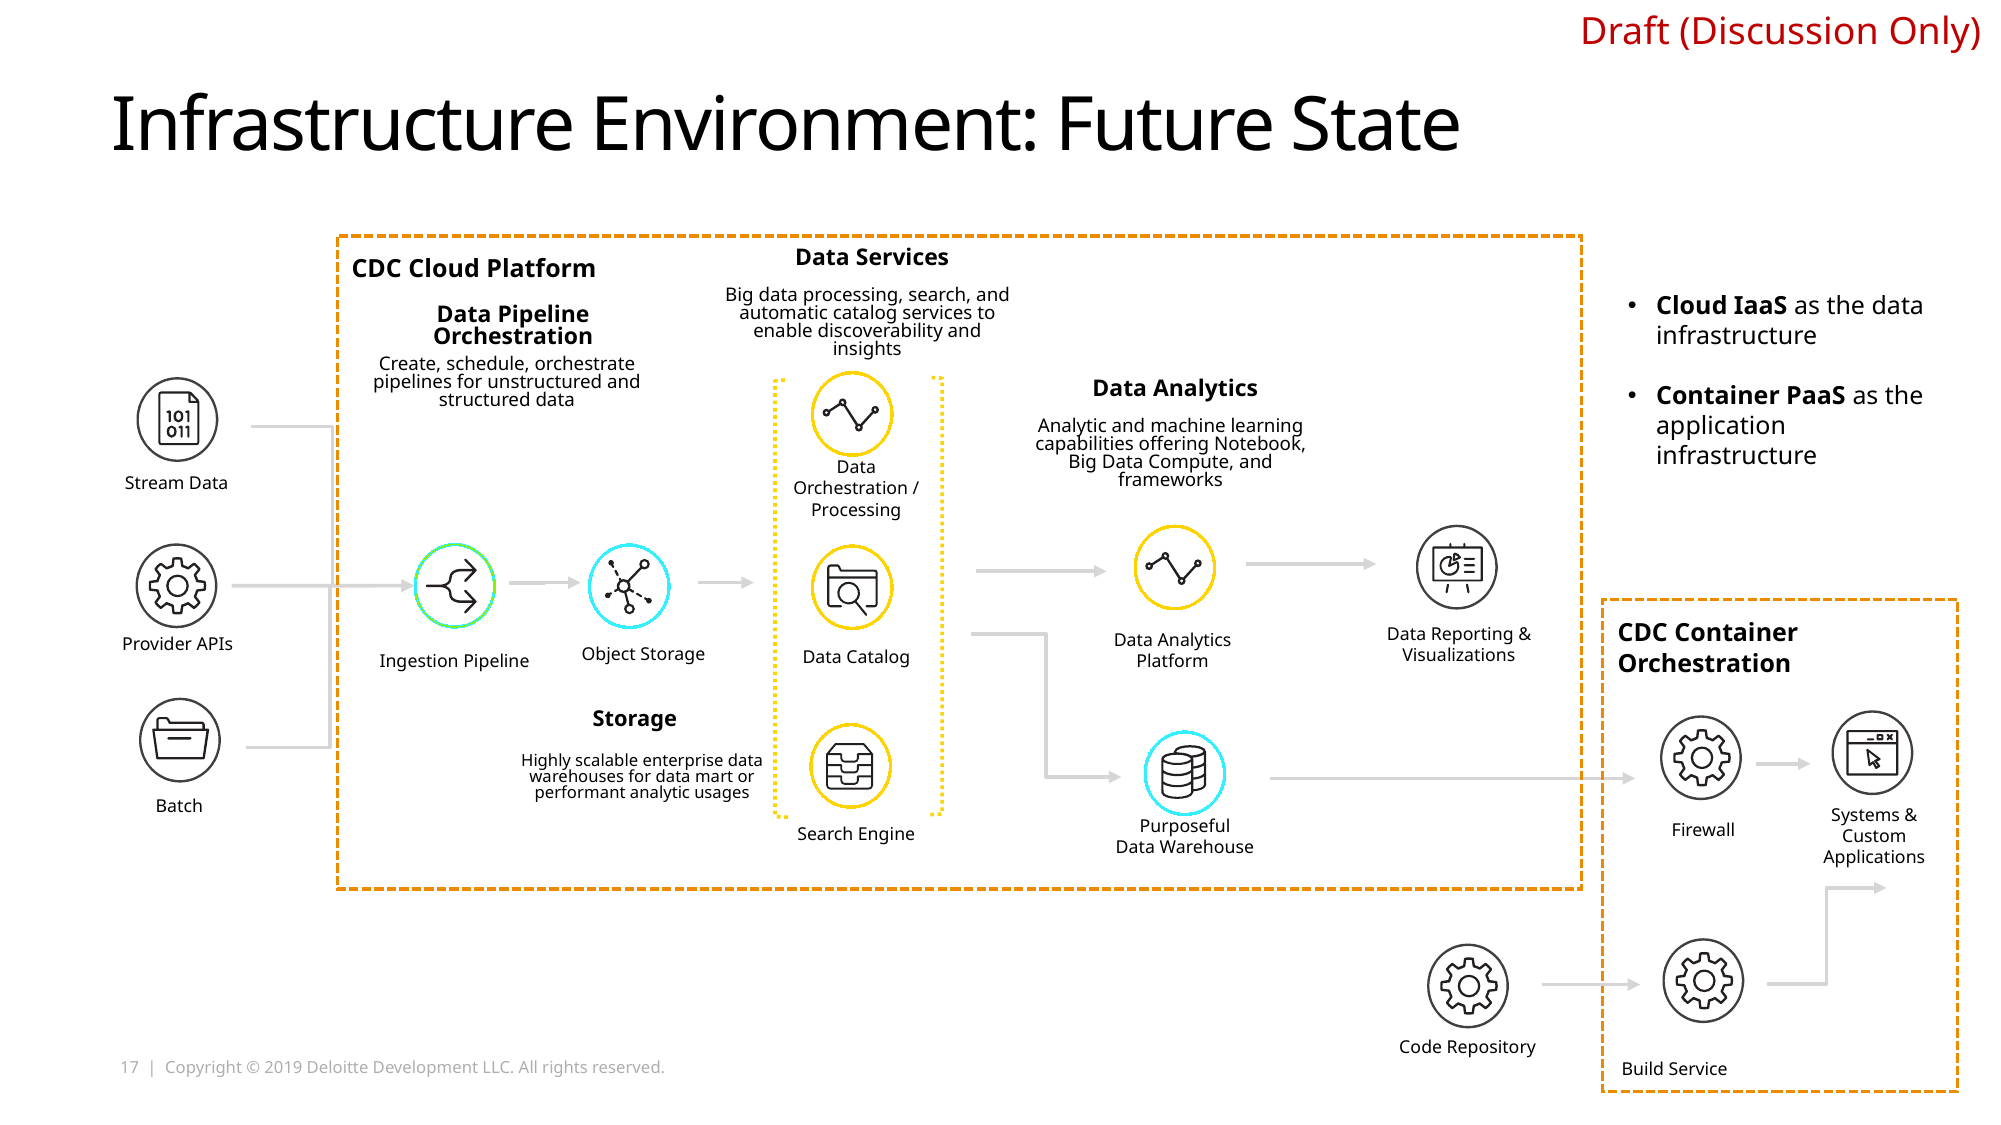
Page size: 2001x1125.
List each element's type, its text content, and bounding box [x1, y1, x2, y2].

text_box [930, 377, 943, 816]
text_box Code Repository [1392, 1032, 1543, 1061]
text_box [496, 704, 788, 829]
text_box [588, 543, 671, 629]
text_box CDC Cloud Platform [337, 236, 1582, 889]
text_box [139, 697, 221, 783]
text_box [1662, 938, 1745, 1024]
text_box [1660, 715, 1742, 801]
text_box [1831, 710, 1914, 796]
text_box CDC Container Orchestration [1602, 599, 1958, 1092]
text_box Stream Data [101, 466, 250, 498]
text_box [1144, 730, 1226, 816]
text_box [135, 543, 218, 629]
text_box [1026, 374, 1315, 505]
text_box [250, 426, 415, 586]
title Infrastructure Environment: Future State [111, 92, 1958, 167]
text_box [351, 311, 669, 429]
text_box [1134, 524, 1216, 610]
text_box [1766, 887, 1887, 984]
text_box Batch [104, 792, 255, 819]
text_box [414, 543, 496, 629]
text_box Provider APIs [102, 629, 245, 658]
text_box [971, 633, 1122, 777]
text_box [811, 374, 894, 457]
text_box Firewall [1628, 815, 1779, 844]
text_box Data Analytics Platform [1097, 626, 1248, 675]
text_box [723, 243, 1012, 374]
text_box Build Service [1599, 1054, 1750, 1083]
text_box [1427, 943, 1509, 1029]
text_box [245, 585, 415, 748]
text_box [809, 723, 892, 809]
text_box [811, 544, 894, 630]
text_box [1416, 524, 1498, 610]
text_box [136, 377, 219, 463]
text_box Cloud IaaS as the data infrastructure Container PaaS as the application infrastructure [1613, 282, 1953, 477]
